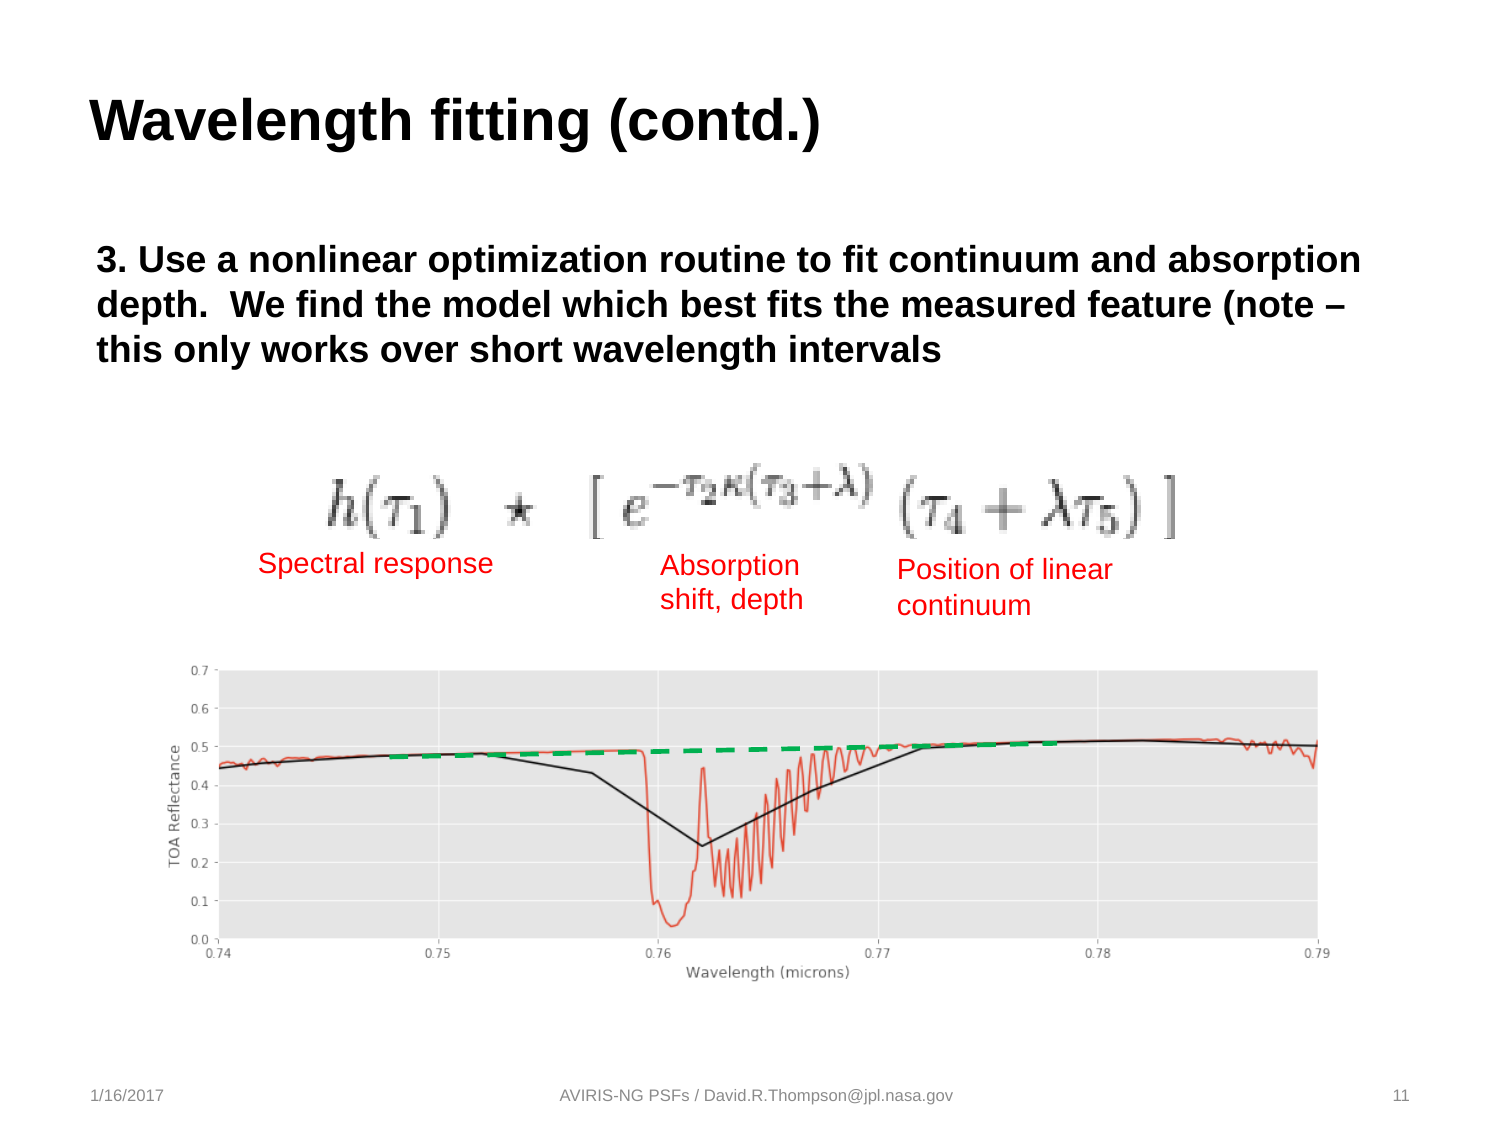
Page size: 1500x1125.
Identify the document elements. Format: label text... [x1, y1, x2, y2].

text_box Absorption shift, depth [645, 547, 854, 624]
text_box Spectral response [243, 536, 536, 587]
picture [160, 657, 1340, 989]
text_box 3. Use a nonlinear optimization routine to fit continuum and absorption depth. We find the model which best fits the measured feature (note – this only works over short wavelength intervals [81, 183, 1433, 378]
footer AVIRIS-NG PSFs / David.R.Thompson@jpl.nasa.gov [309, 1065, 1205, 1125]
picture [324, 459, 1175, 539]
title Wavelength fitting (contd.) [74, 74, 1425, 146]
text_box Position of linear continuum [882, 545, 1175, 629]
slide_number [75, 1065, 297, 1125]
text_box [389, 743, 1058, 758]
slide_number 11 [1217, 1065, 1425, 1125]
